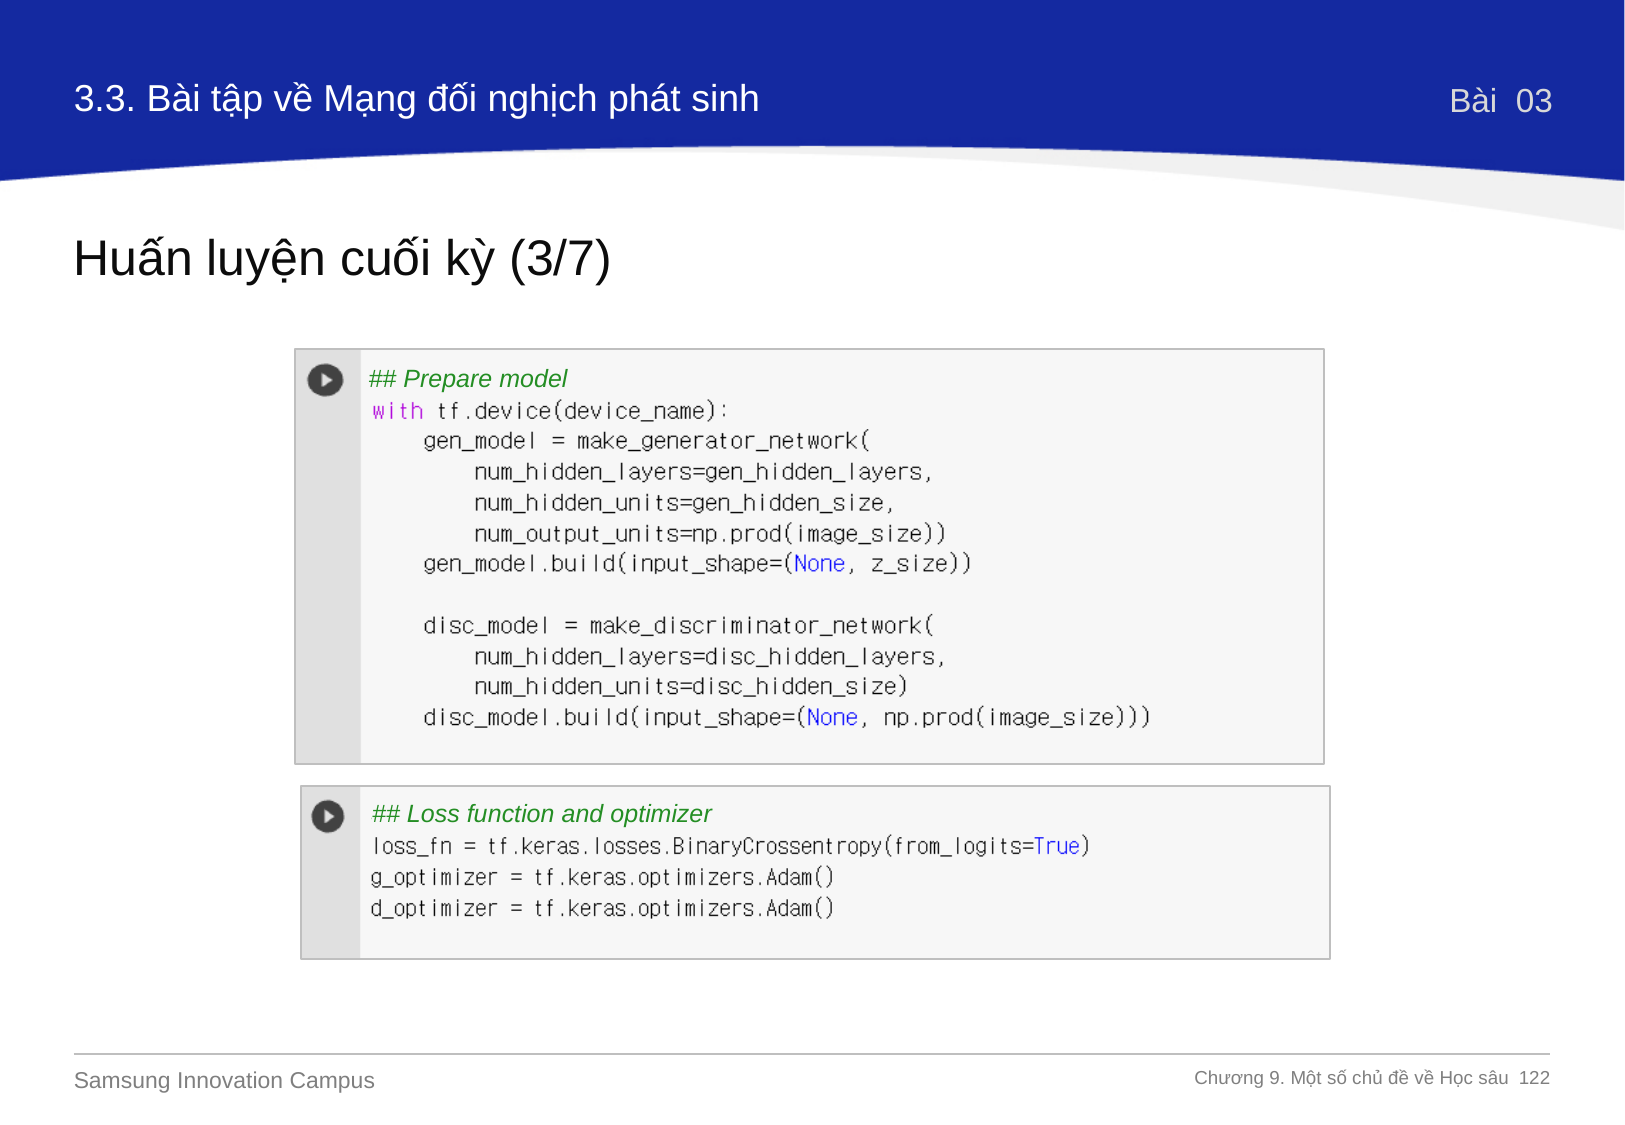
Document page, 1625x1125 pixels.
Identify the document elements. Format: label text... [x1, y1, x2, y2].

text_box Huấn luyện cuối kỳ (3/7) [73, 225, 1551, 286]
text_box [73, 73, 1554, 120]
picture [0, 0, 1625, 1125]
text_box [295, 349, 1330, 959]
